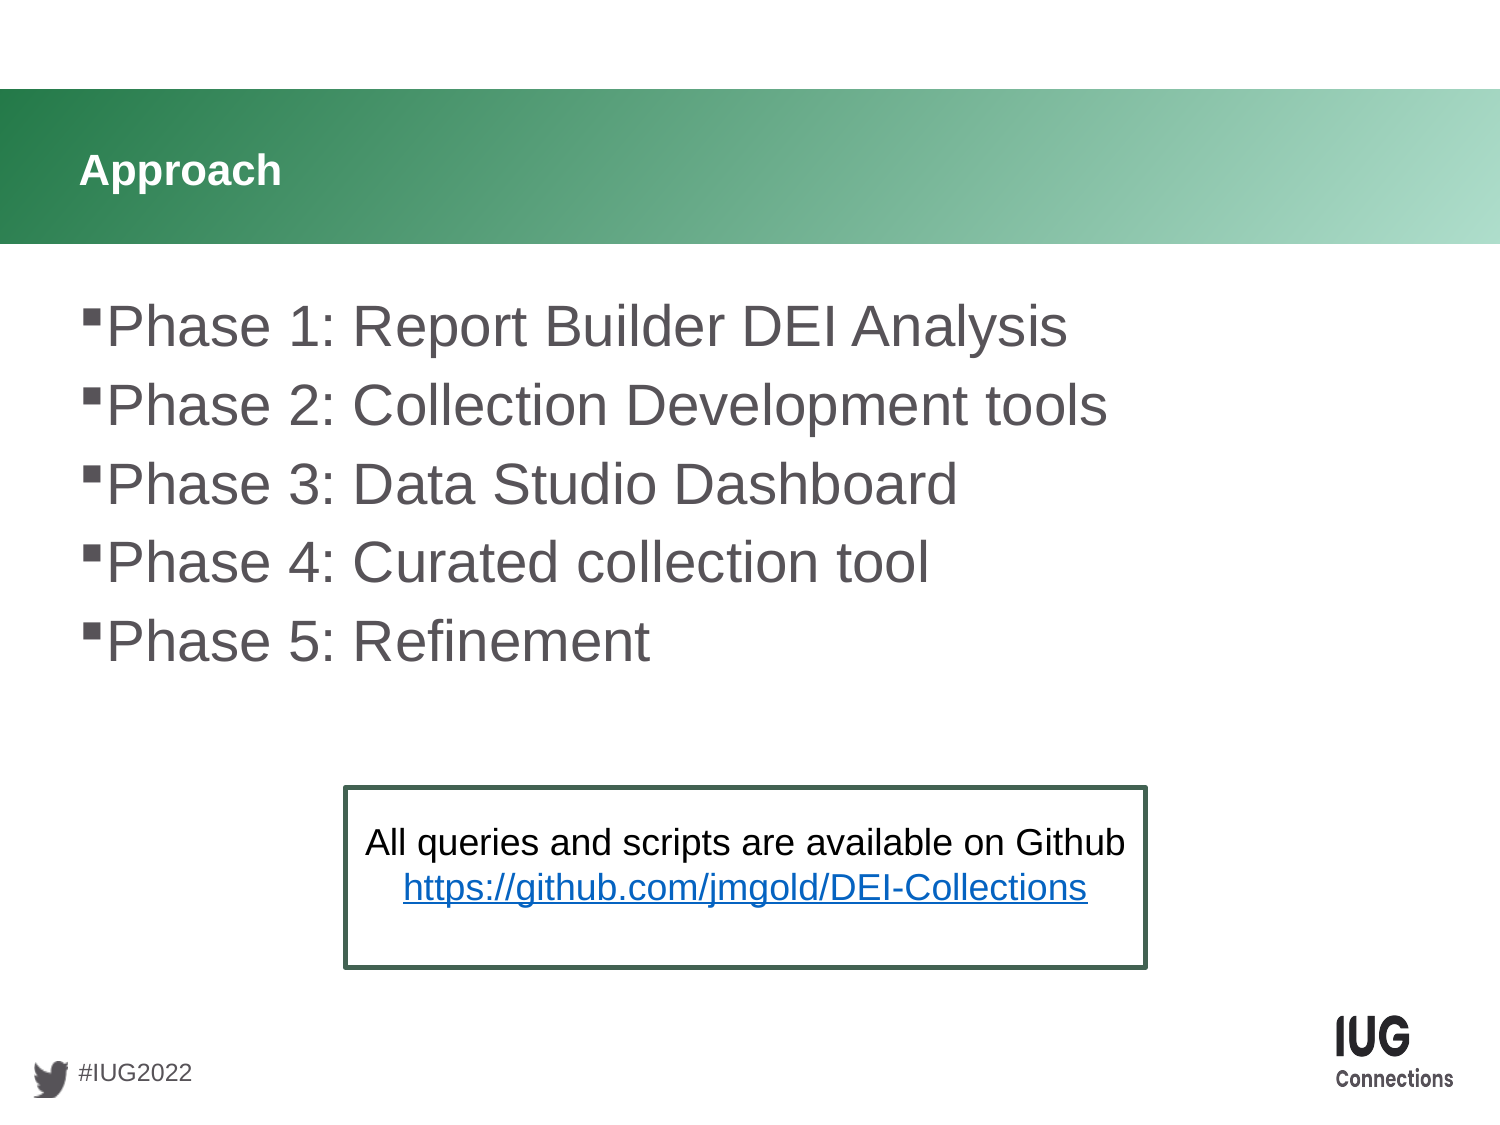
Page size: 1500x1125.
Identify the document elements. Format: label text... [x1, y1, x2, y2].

title Approach [63, 110, 1428, 232]
picture [1318, 974, 1500, 1125]
list Phase 1: Report Builder DEI Analysis Phase 2: Collection Development tools Phase 3: Data Studio Dashboard Phase 4: Curated collection tool Phase 5: Refinement [63, 289, 1428, 688]
text_box All queries and scripts are available on Github https://github.com/jmgold/DEI-Collections [345, 787, 1146, 968]
